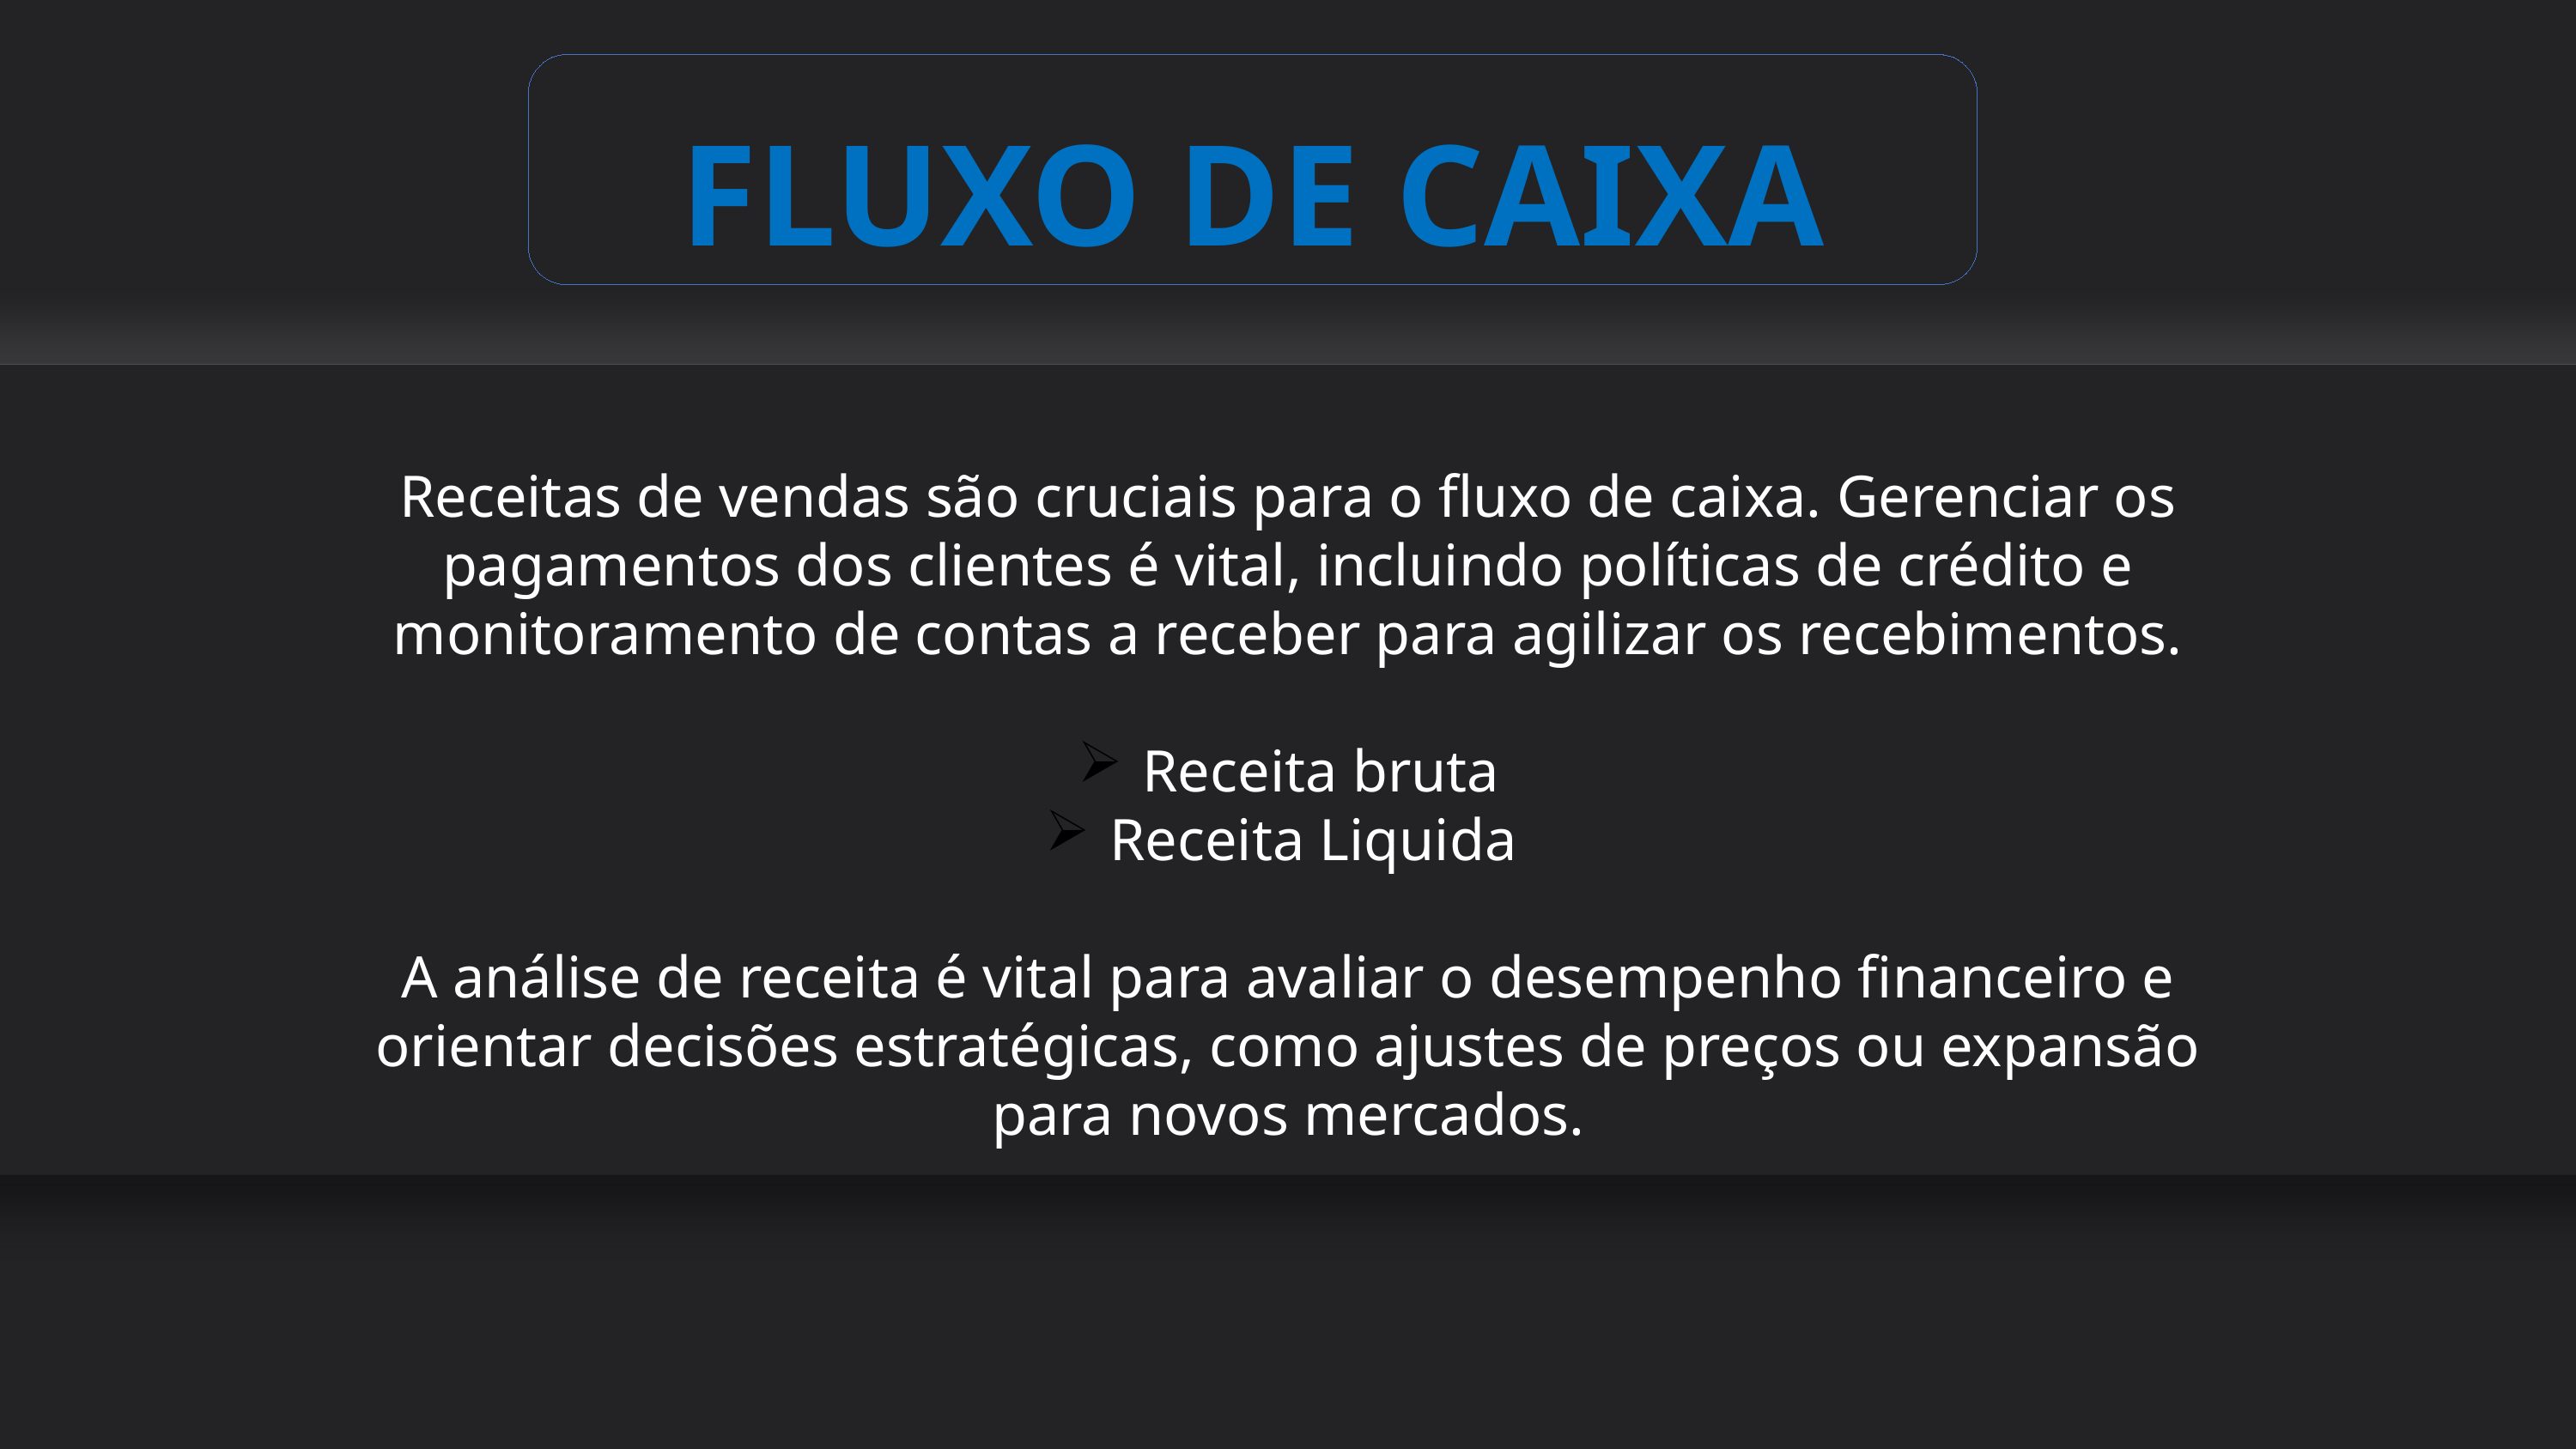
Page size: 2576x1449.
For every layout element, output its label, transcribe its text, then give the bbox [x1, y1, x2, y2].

picture [0, 284, 2576, 1261]
text_box FLUXO DE CAIXA [528, 54, 1978, 281]
